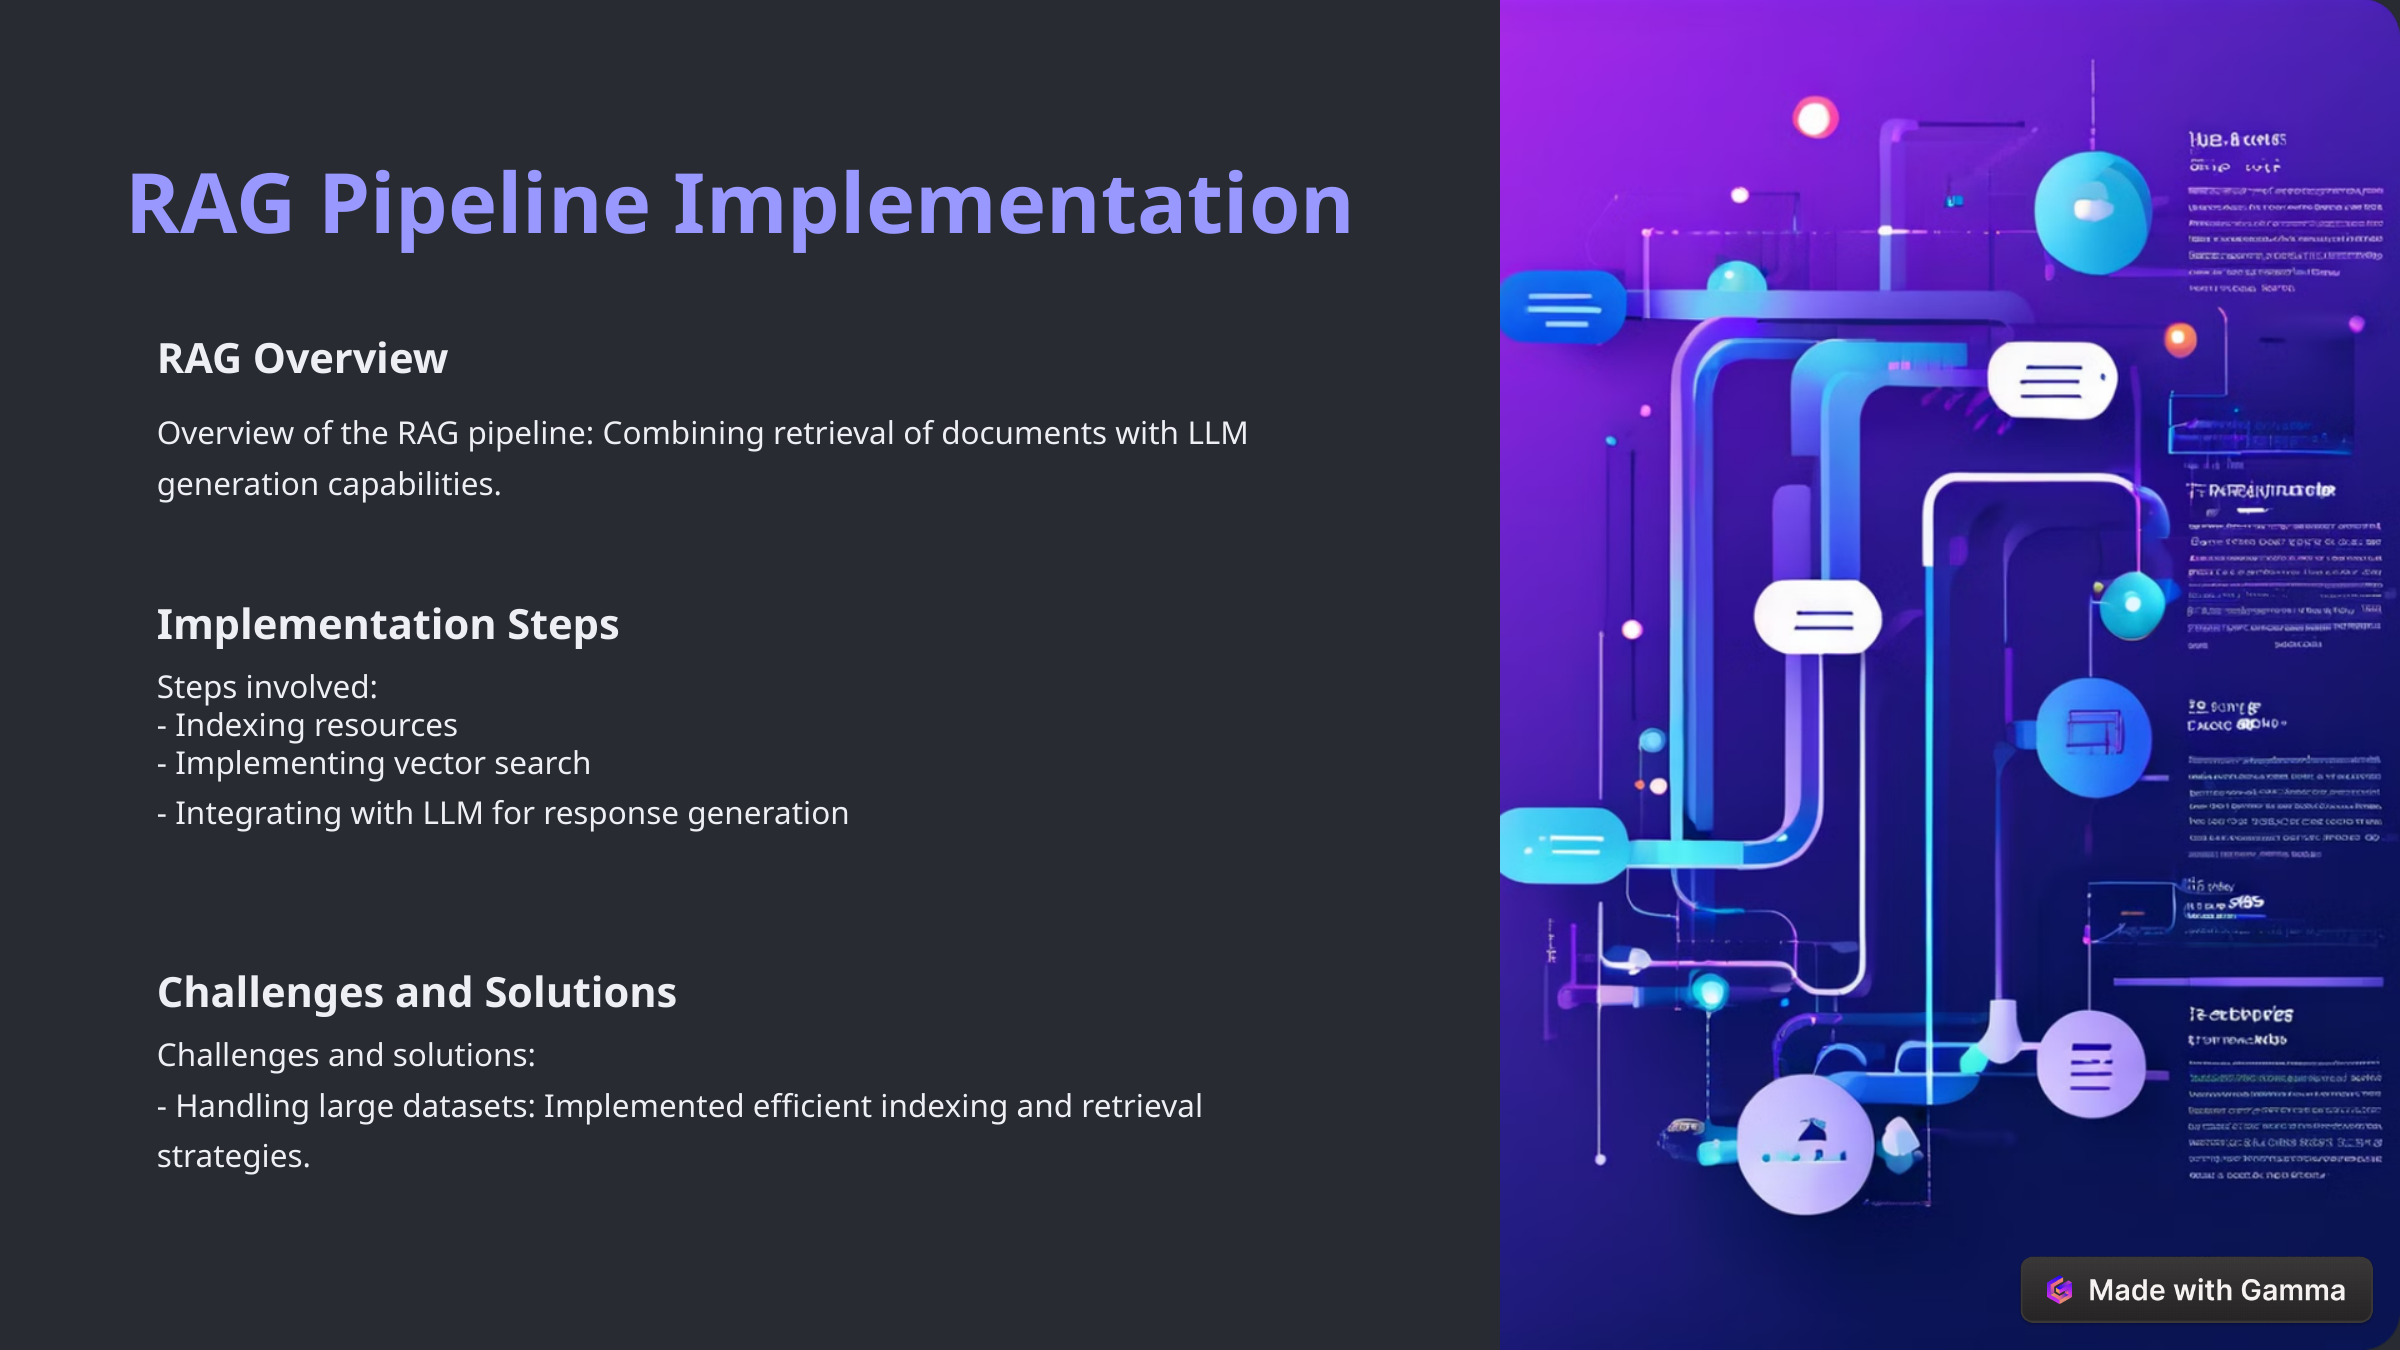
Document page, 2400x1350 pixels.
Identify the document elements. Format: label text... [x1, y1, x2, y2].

text_box Challenges and Solutions [142, 956, 603, 1009]
text_box [0, 0, 1499, 1350]
text_box [110, 290, 1390, 526]
picture [1499, 0, 2400, 1350]
text_box Steps involved: - Indexing resources - Implementing vector search - Integrating with LLM for response generation [142, 659, 1358, 862]
text_box Challenges and solutions: - Handling large datasets: Implemented efficient indexing and retrieval strategies. [142, 1027, 1358, 1180]
text_box RAG Overview [142, 321, 558, 374]
text_box Overview of the RAG pipeline: Combining retrieval of documents with LLM generation capabilities. [142, 392, 1358, 494]
text_box [110, 925, 1390, 1211]
text_box Implementation Steps [142, 588, 558, 641]
text_box [110, 557, 1390, 894]
text_box RAG Pipeline Implementation [110, 139, 1180, 243]
